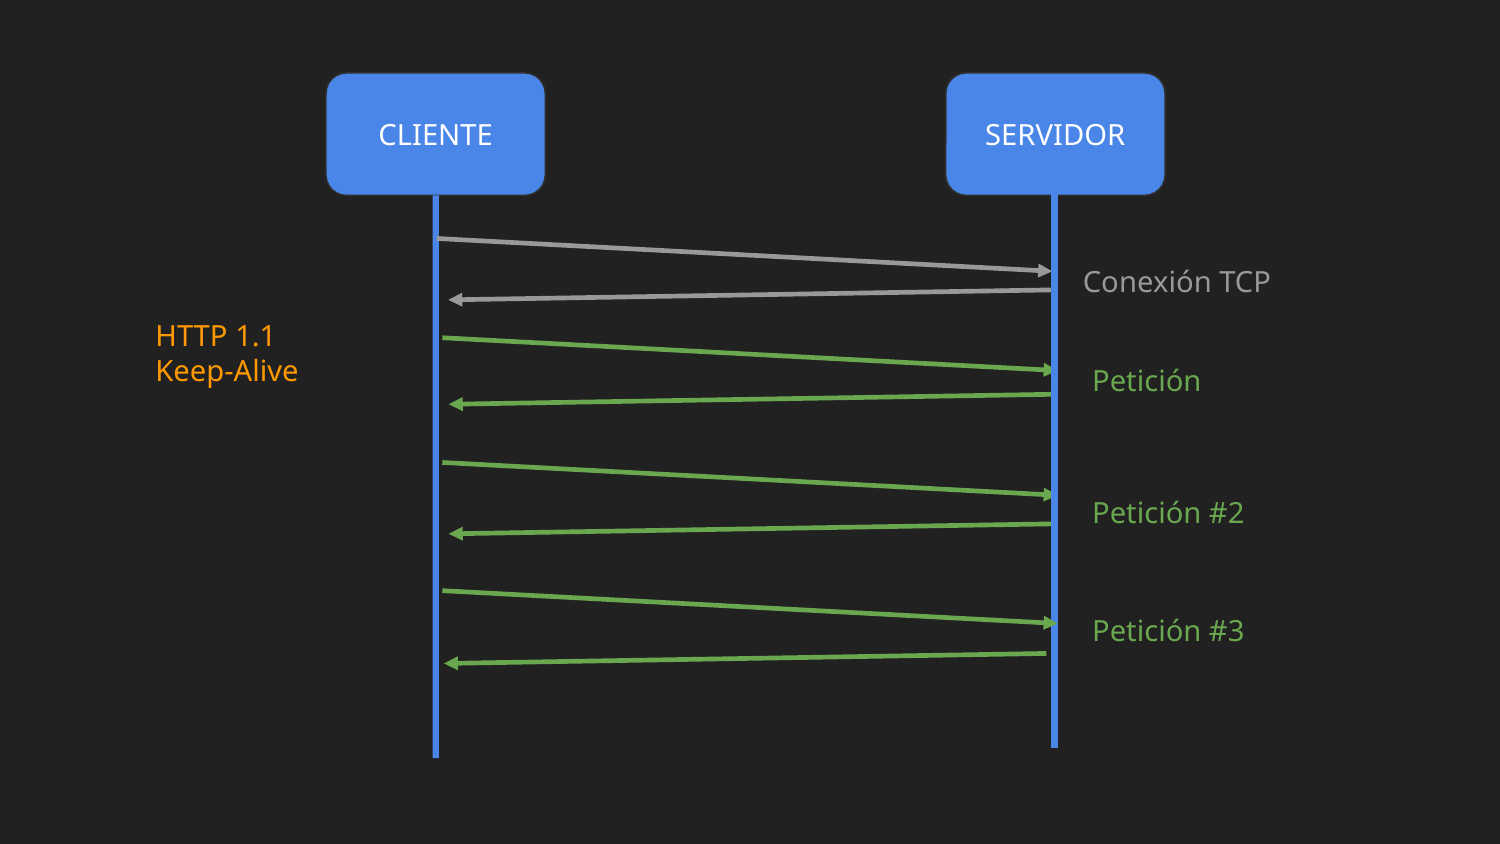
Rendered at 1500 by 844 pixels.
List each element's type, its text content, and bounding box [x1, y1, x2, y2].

text_box Petición #2 [1077, 479, 1338, 545]
text_box SERVIDOR [945, 72, 1166, 196]
text_box Conexión TCP [1067, 248, 1329, 314]
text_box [442, 462, 1050, 496]
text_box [443, 653, 1047, 664]
text_box Petición #3 [1077, 597, 1338, 663]
text_box Petición [1077, 347, 1338, 413]
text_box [448, 523, 1050, 535]
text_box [436, 238, 1050, 272]
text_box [448, 289, 1050, 301]
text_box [442, 337, 1050, 371]
text_box HTTP 1.1 Keep-Alive [140, 302, 428, 403]
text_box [448, 394, 1050, 405]
text_box CLIENTE [325, 72, 546, 196]
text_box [442, 590, 1058, 624]
